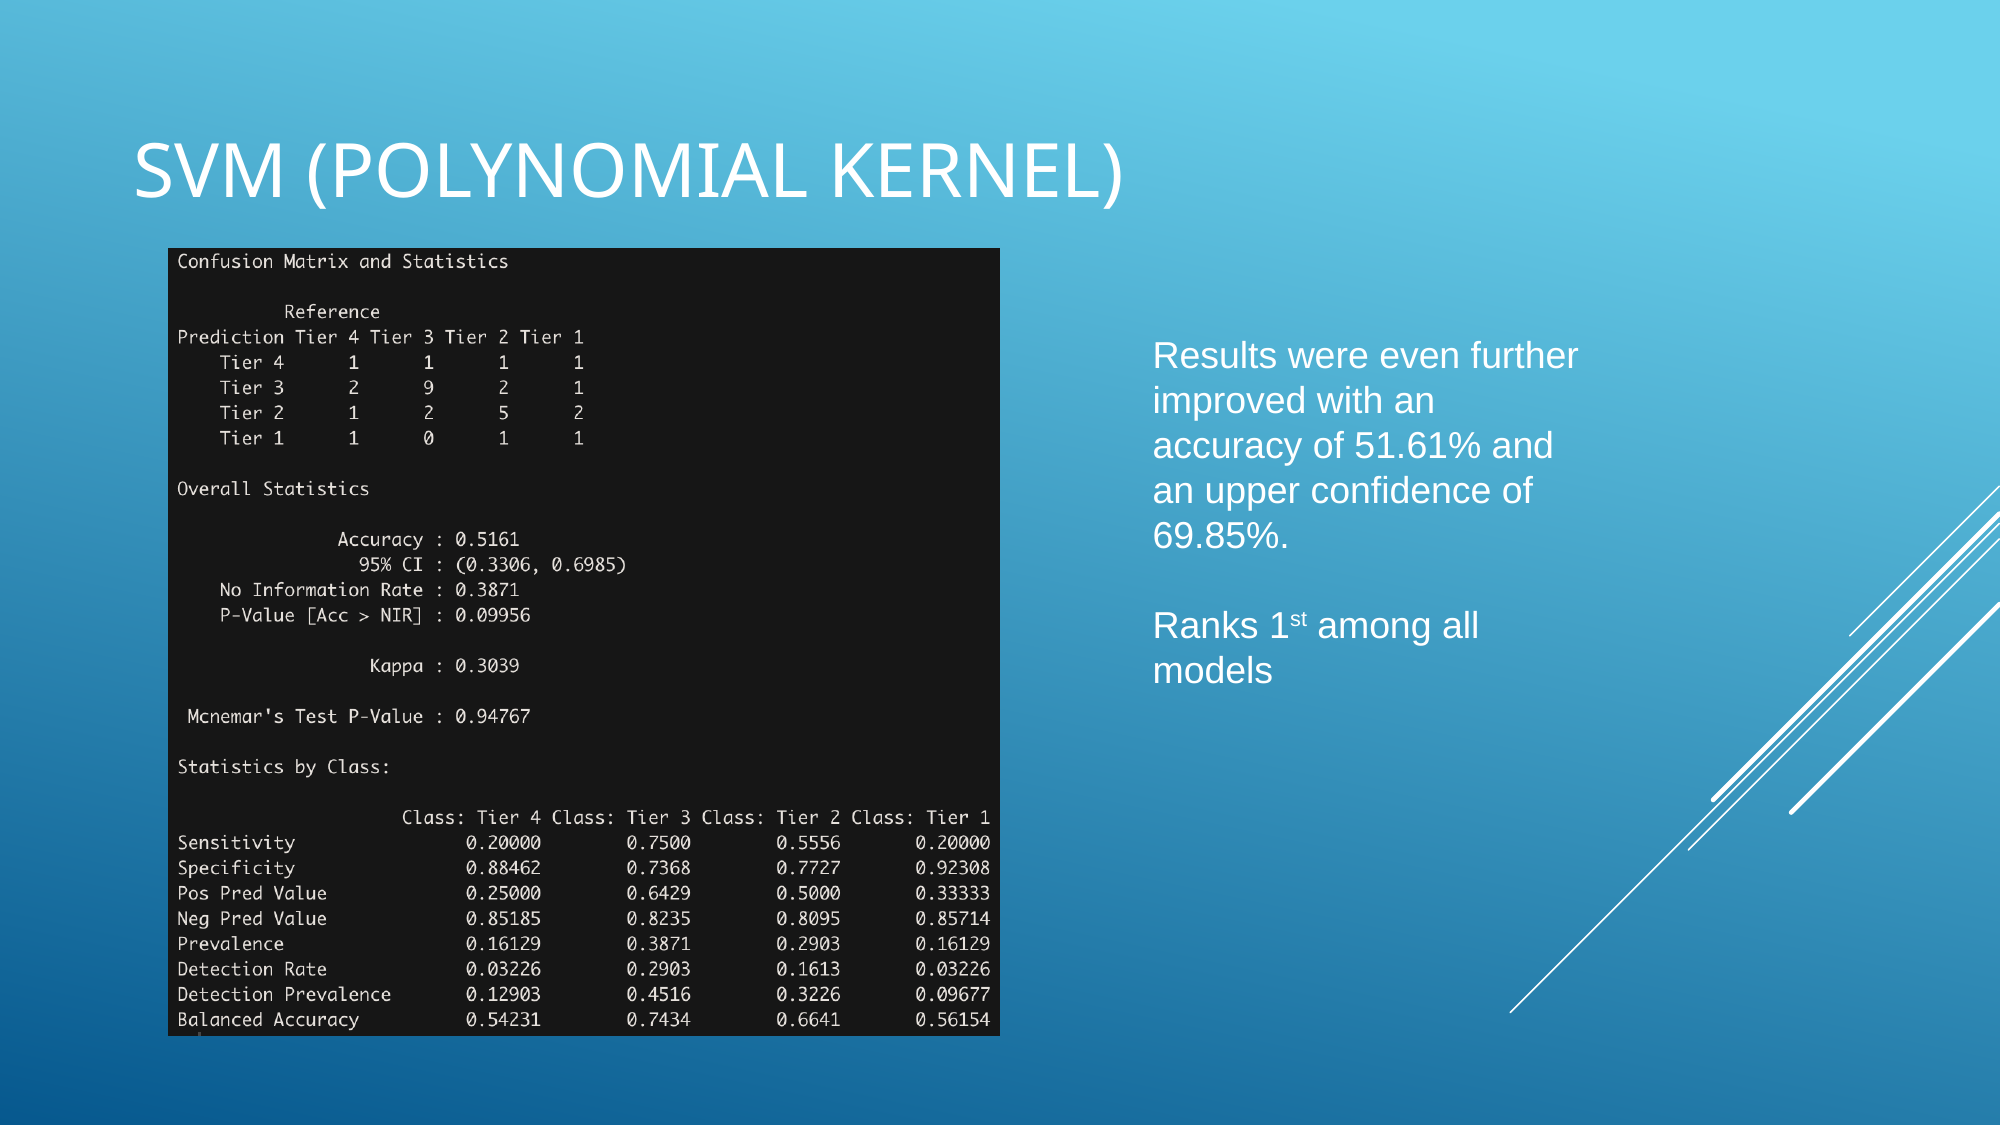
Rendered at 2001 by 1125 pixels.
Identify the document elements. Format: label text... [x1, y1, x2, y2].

text_box Results were even further improved with an accuracy of 51.61% and an upper confidence of 69.85%. Ranks 1st among all models [1137, 323, 1596, 698]
title SVM (Polynomial Kernel) [118, 44, 1519, 292]
picture [168, 248, 1001, 1036]
